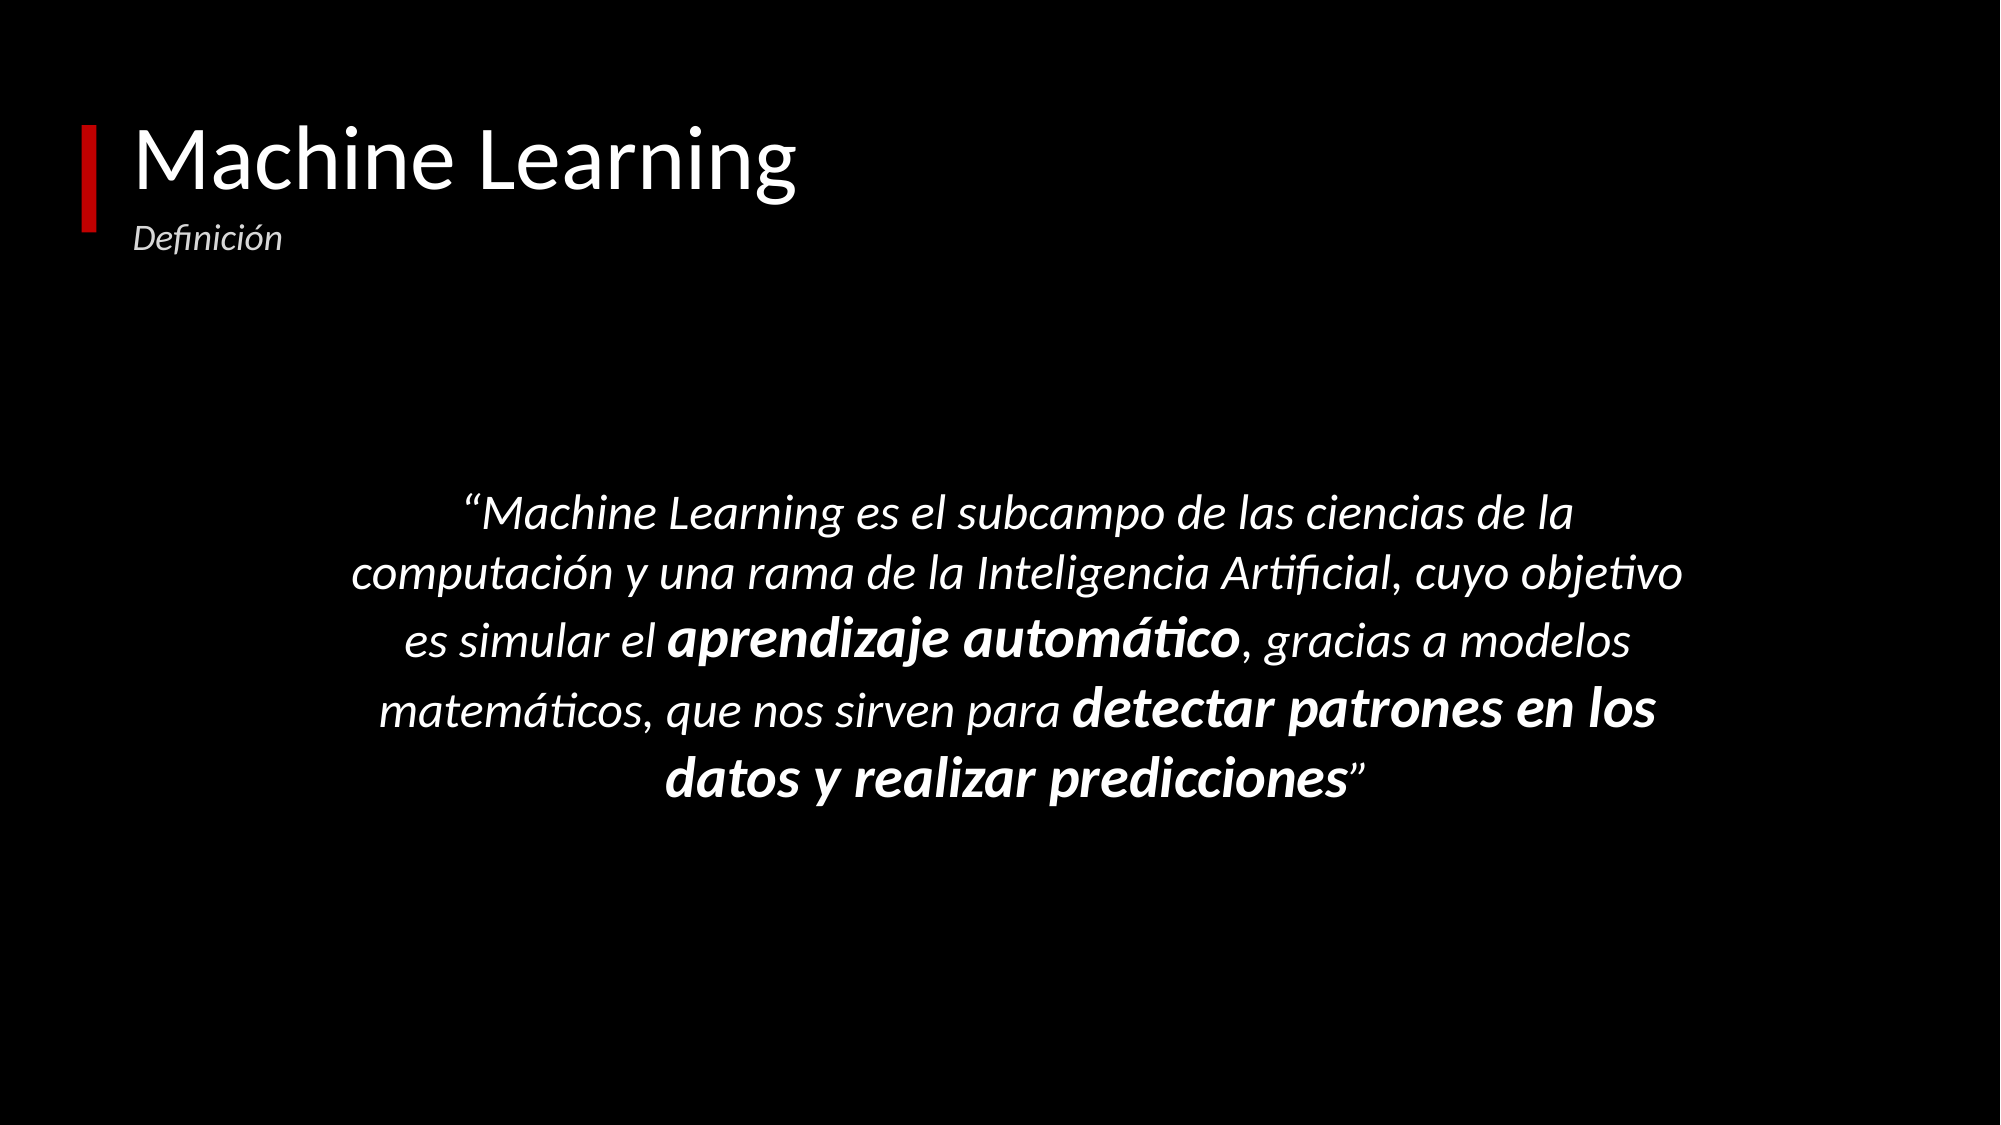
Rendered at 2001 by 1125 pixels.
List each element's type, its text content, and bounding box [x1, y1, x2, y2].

text_box [81, 125, 97, 233]
text_box “Machine Learning es el subcampo de las ciencias de la computación y una rama de la Inteligencia Artificial, cuyo objetivo es simular el aprendizaje automático, gracias a modelos matemáticos, que nos sirven para detectar patrones en los datos y realizar predicciones” [328, 471, 1707, 817]
title Machine Learning [117, 50, 1843, 269]
list Definición [117, 210, 1018, 289]
